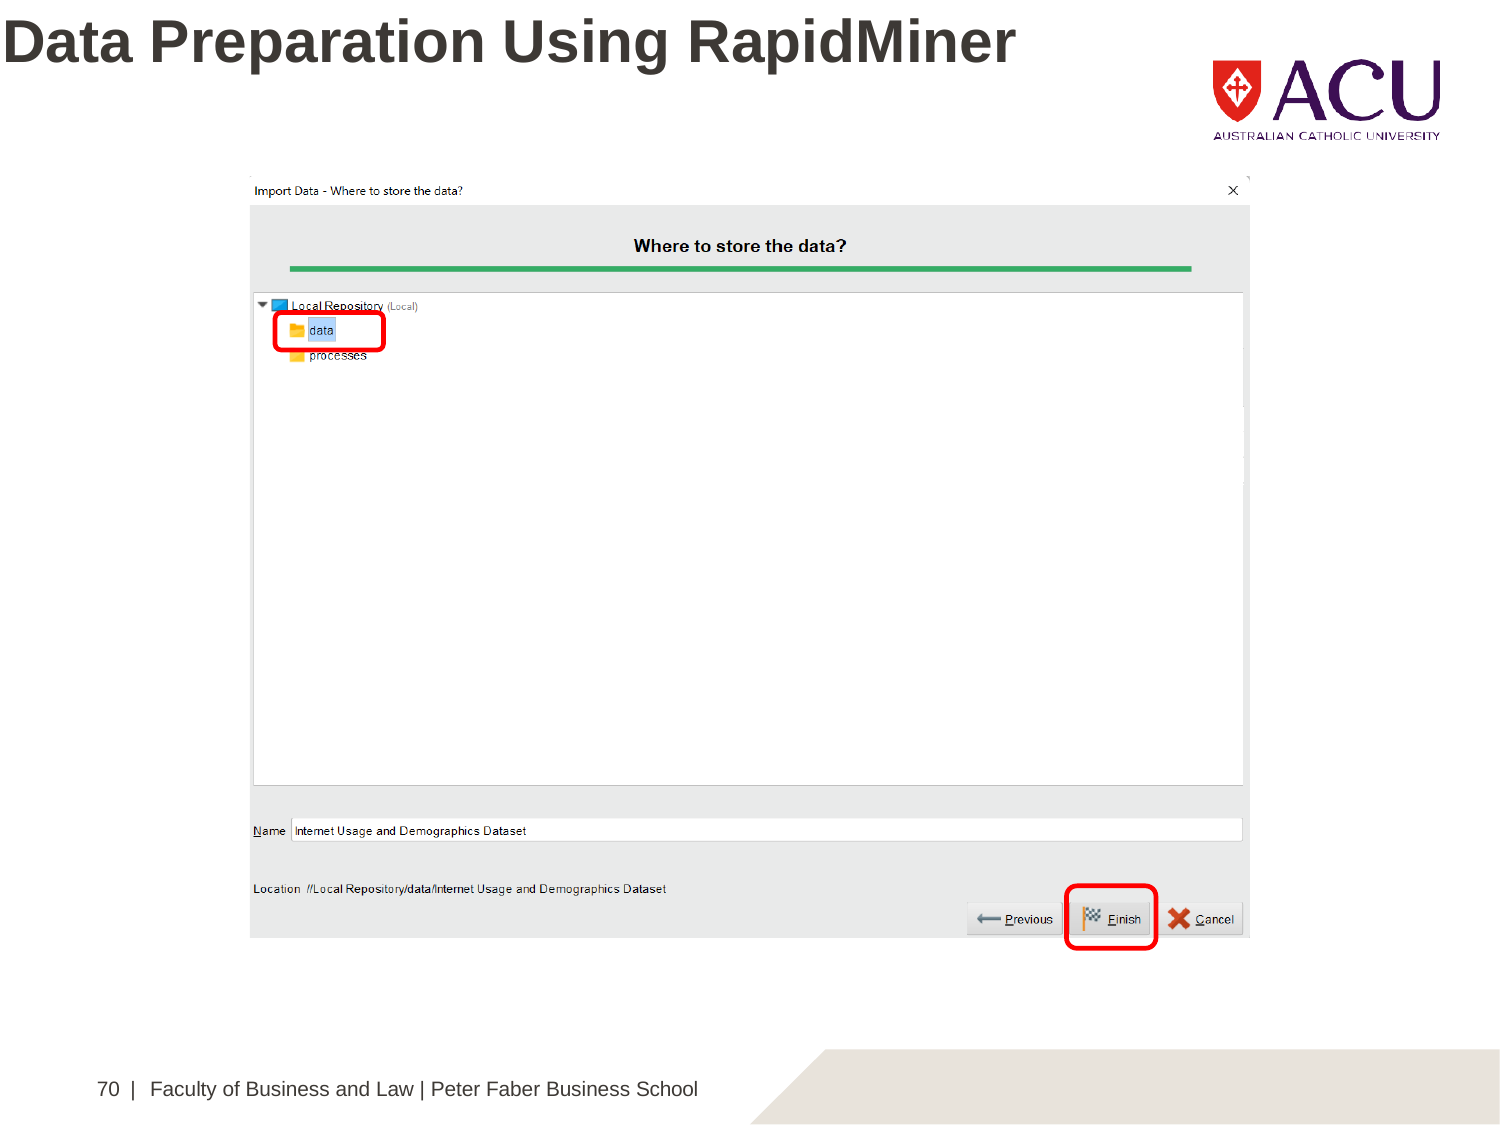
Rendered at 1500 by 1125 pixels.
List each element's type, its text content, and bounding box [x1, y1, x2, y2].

slide_number 70 | Faculty of Business and Law | Peter Faber Business School [90, 1075, 703, 1125]
title Data Preparation Using RapidMiner [0, 0, 1163, 190]
text_box [1067, 946, 1155, 951]
picture [249, 176, 1251, 938]
picture [1213, 59, 1440, 140]
